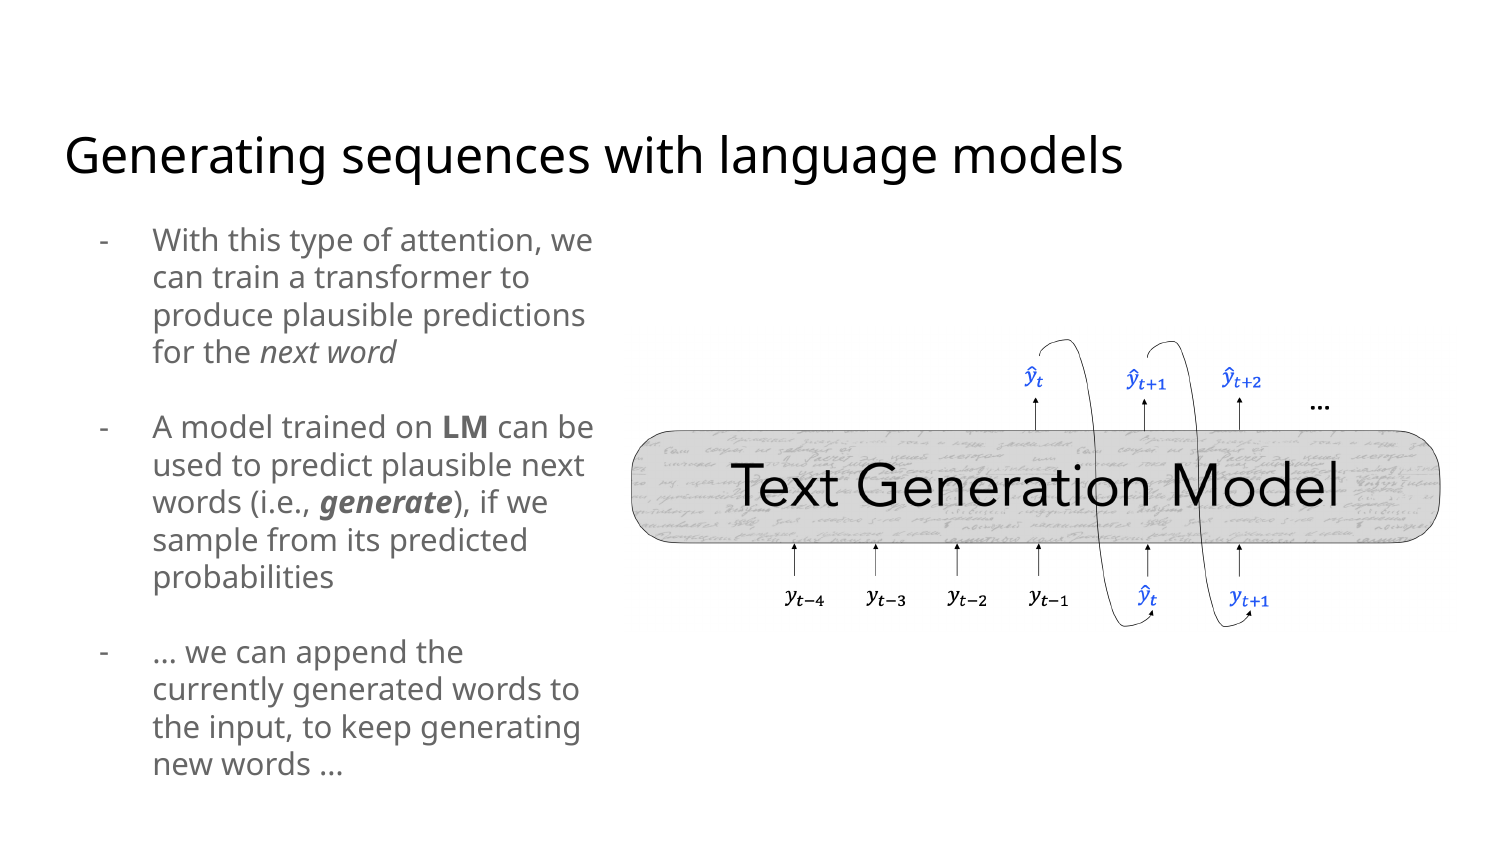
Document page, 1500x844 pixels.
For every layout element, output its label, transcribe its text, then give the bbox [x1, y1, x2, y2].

picture [624, 326, 1457, 633]
title Generating sequences with language models [53, 99, 1193, 215]
text_box With this type of attention, we can train a transformer to produce plausible predictions for the next word A model trained on LM can be used to predict plausible next words (i.e., generate), if we sample from its predicted probabilities … we can append the currently generated words to the input, to keep generating new words … [66, 214, 613, 788]
